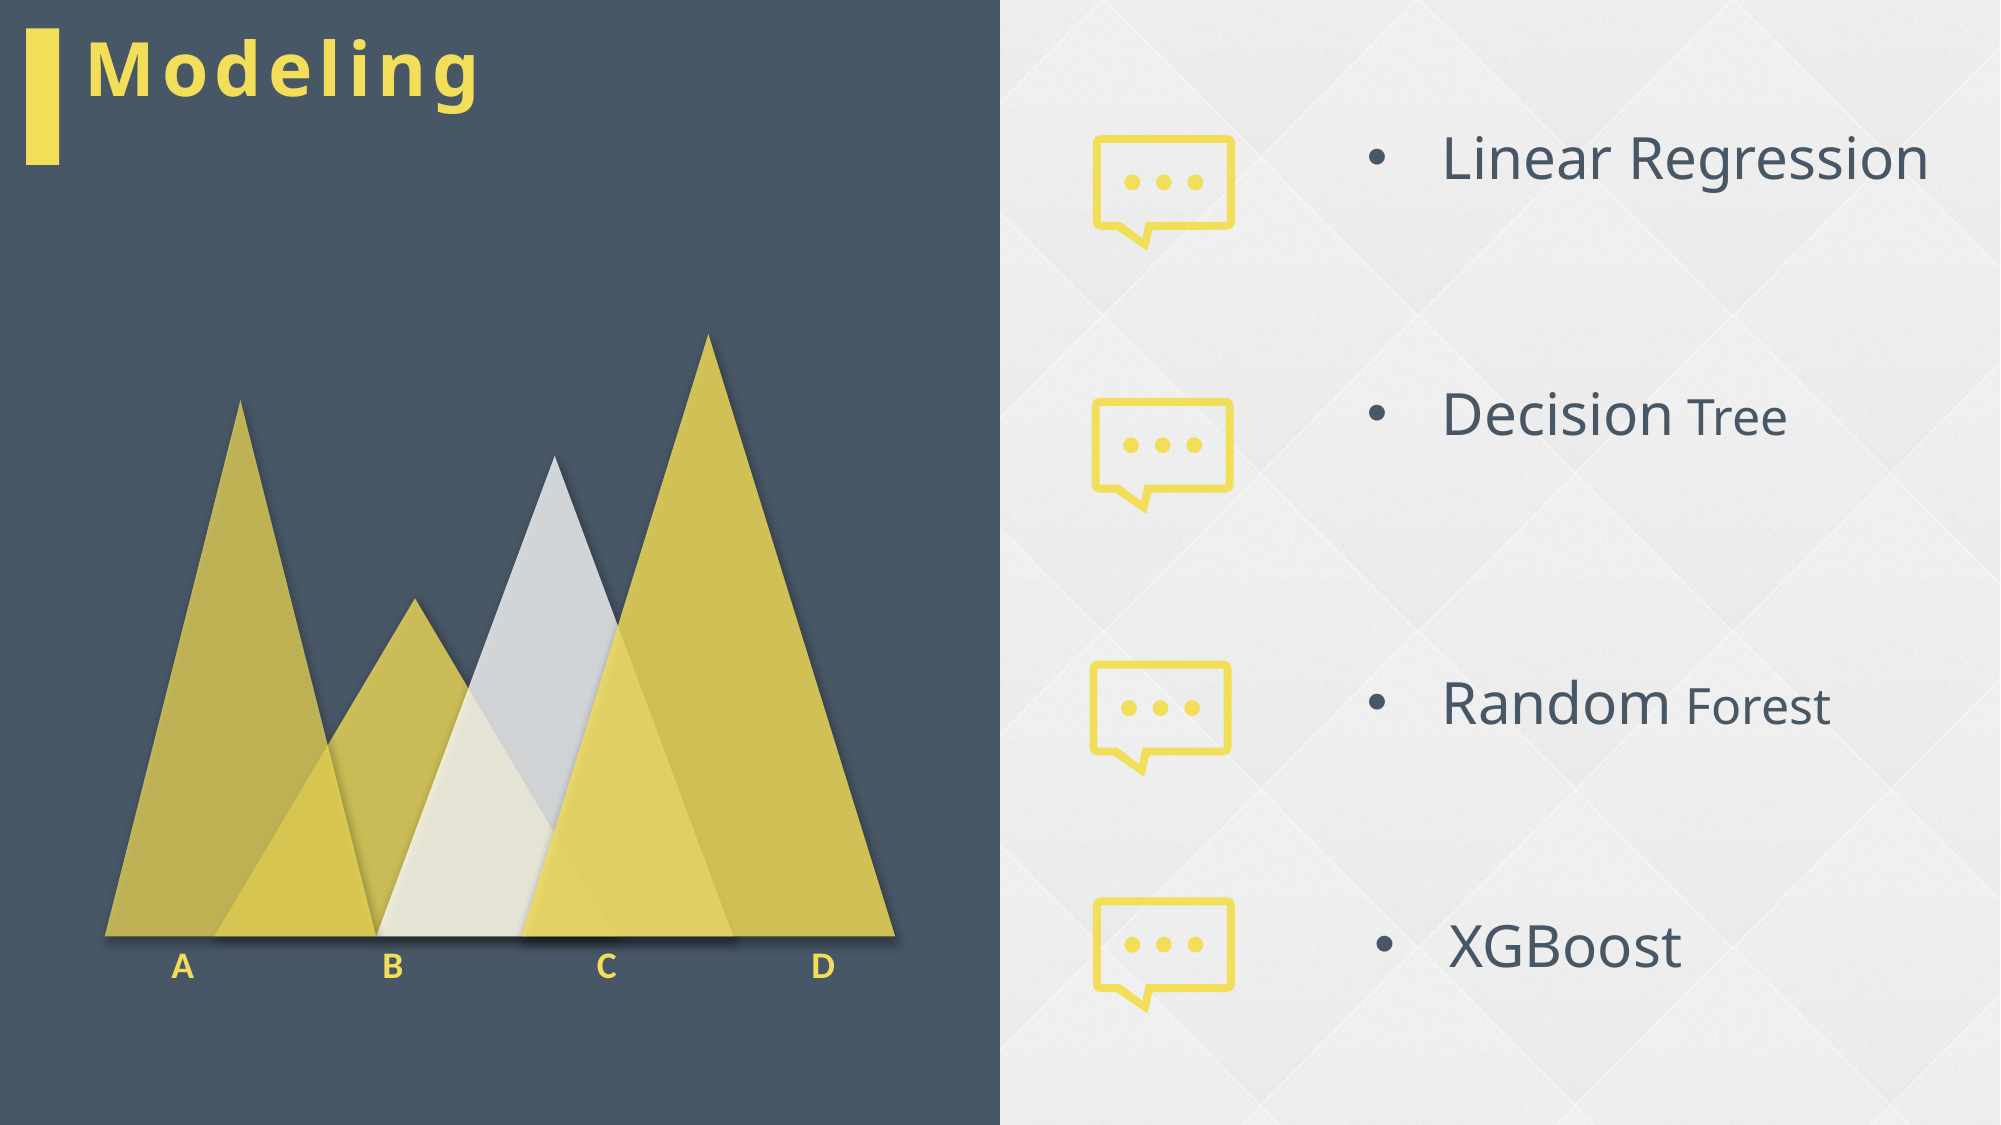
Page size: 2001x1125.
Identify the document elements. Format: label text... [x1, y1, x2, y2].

text_box Random Forest [1352, 658, 1936, 744]
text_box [1092, 897, 1235, 1014]
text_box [26, 14, 592, 165]
text_box D [793, 933, 853, 993]
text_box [1091, 397, 1234, 514]
text_box B [366, 933, 420, 993]
text_box [520, 330, 897, 938]
text_box C [567, 933, 646, 993]
text_box Linear Regression [1352, 113, 1951, 199]
text_box [0, 0, 1001, 1125]
text_box Decision Tree [1352, 370, 1936, 455]
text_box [1089, 660, 1232, 777]
text_box XGBoost [1359, 901, 1943, 987]
text_box A [147, 933, 219, 993]
text_box [103, 399, 377, 938]
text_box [1092, 134, 1235, 252]
picture [1001, 0, 2001, 1125]
text_box [381, 452, 616, 938]
text_box [334, 596, 465, 907]
